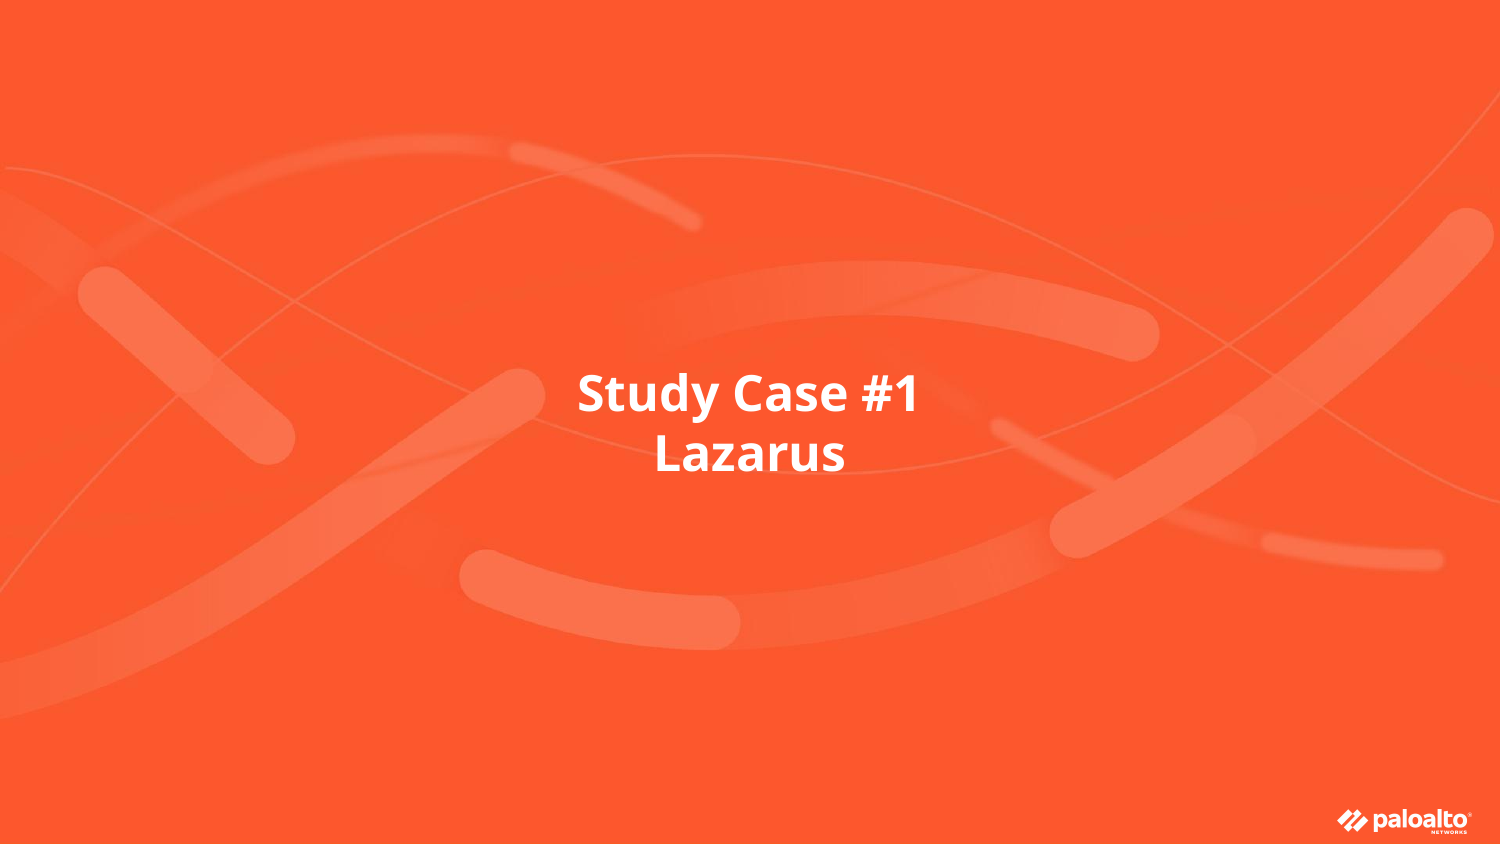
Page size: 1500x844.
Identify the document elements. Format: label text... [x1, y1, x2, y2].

picture [0, 0, 1500, 844]
title Study Case #1 Lazarus [51, 352, 1449, 491]
